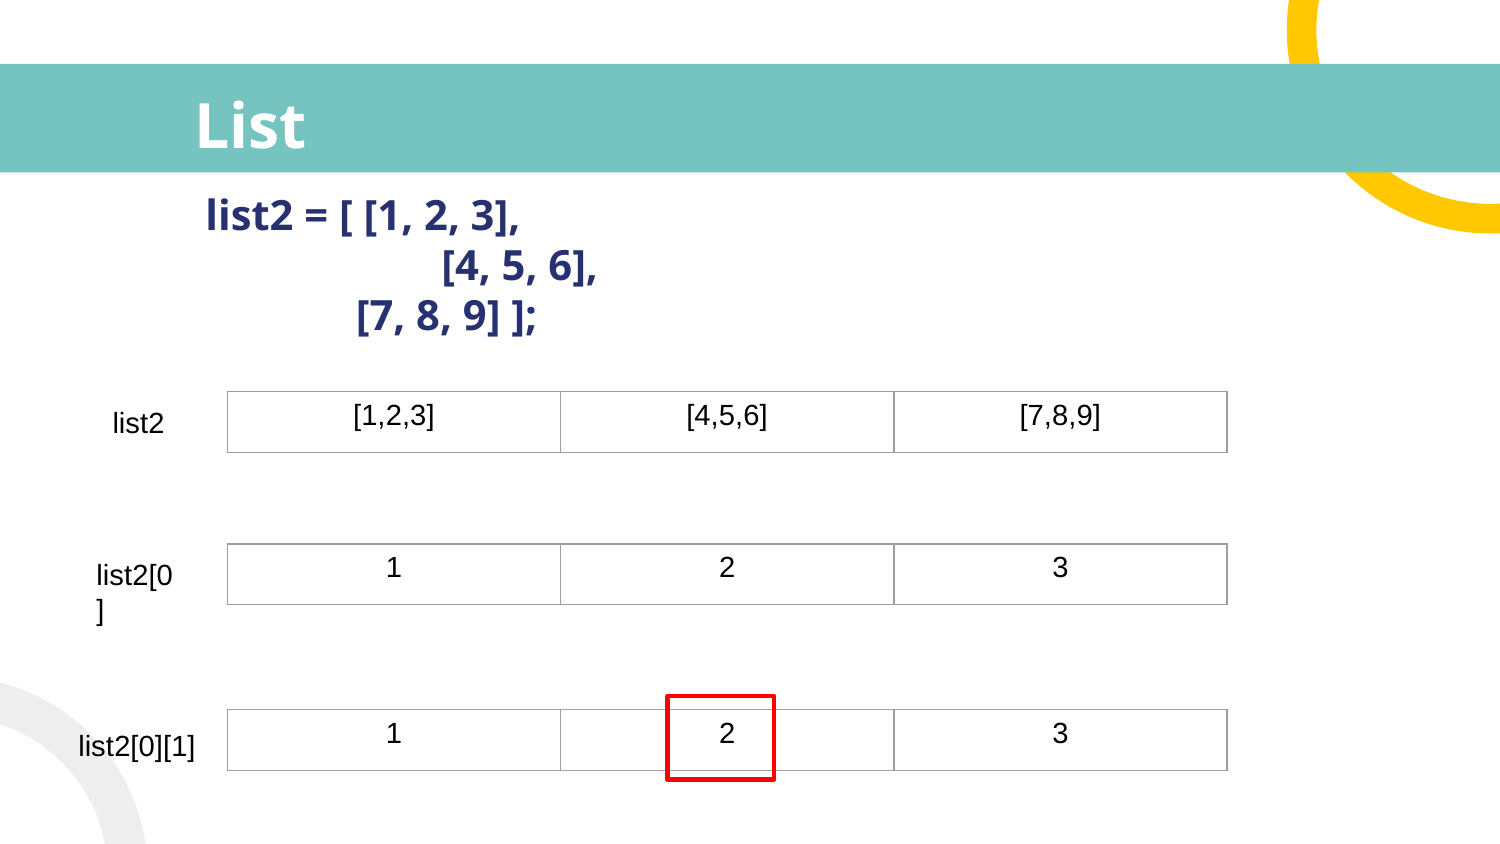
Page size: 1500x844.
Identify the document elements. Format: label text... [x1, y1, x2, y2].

title List [179, 71, 1449, 166]
table_header [1,2,3] [228, 392, 560, 452]
table_header 1 [228, 710, 560, 770]
table_header 2 [561, 545, 893, 604]
text_box [665, 694, 776, 782]
text_box list2[0][1] [63, 719, 227, 770]
text_box list2 [97, 396, 247, 447]
table_header 2 [561, 710, 665, 770]
subtitle list2 = [ [1, 2, 3], [4, 5, 6], [7, 8, 9] ]; [115, 173, 1385, 257]
text_box list2[0] [81, 548, 197, 634]
table_header [4,5,6] [561, 392, 893, 452]
table_header 3 [895, 545, 1226, 604]
table_header 3 [895, 710, 1226, 770]
table_header 1 [228, 545, 560, 604]
table_header [7,8,9] [895, 392, 1226, 452]
table_header 2 [776, 710, 893, 770]
